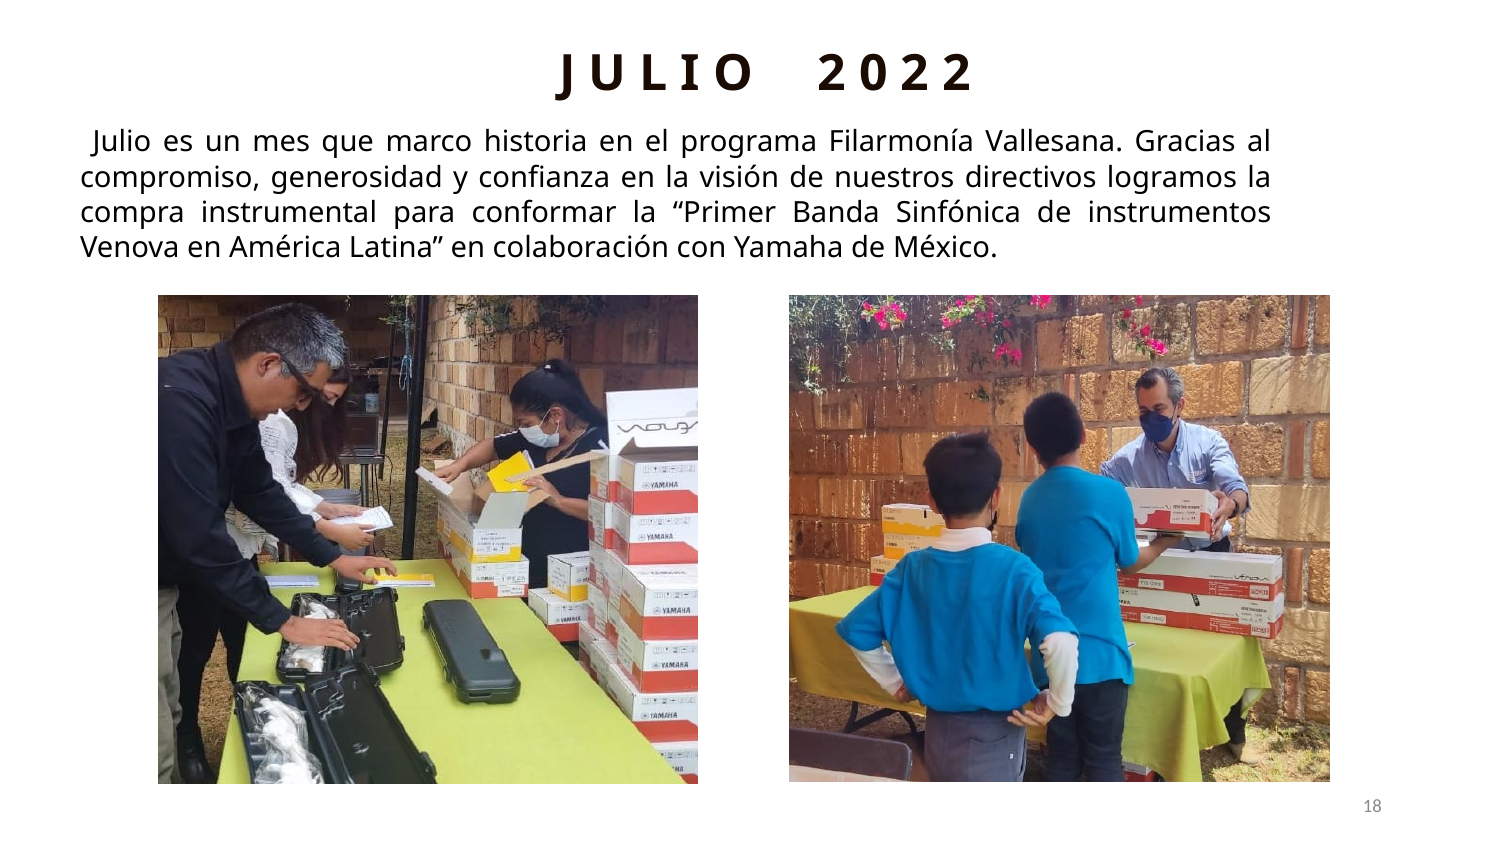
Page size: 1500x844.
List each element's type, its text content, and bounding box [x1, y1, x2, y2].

picture [157, 295, 698, 784]
picture [789, 295, 1330, 782]
text_box Julio es un mes que marco historia en el programa Filarmonía Vallesana. Gracias al compromiso, generosidad y confianza en la visión de nuestros directivos logramos la compra instrumental para conformar la “Primer Banda Sinfónica de instrumentos Venova en América Latina” en colaboración con Yamaha de México. [65, 111, 1288, 271]
slide_number 18 [1059, 782, 1397, 827]
text_box J U L I O 2 0 2 2 [133, 32, 1397, 127]
